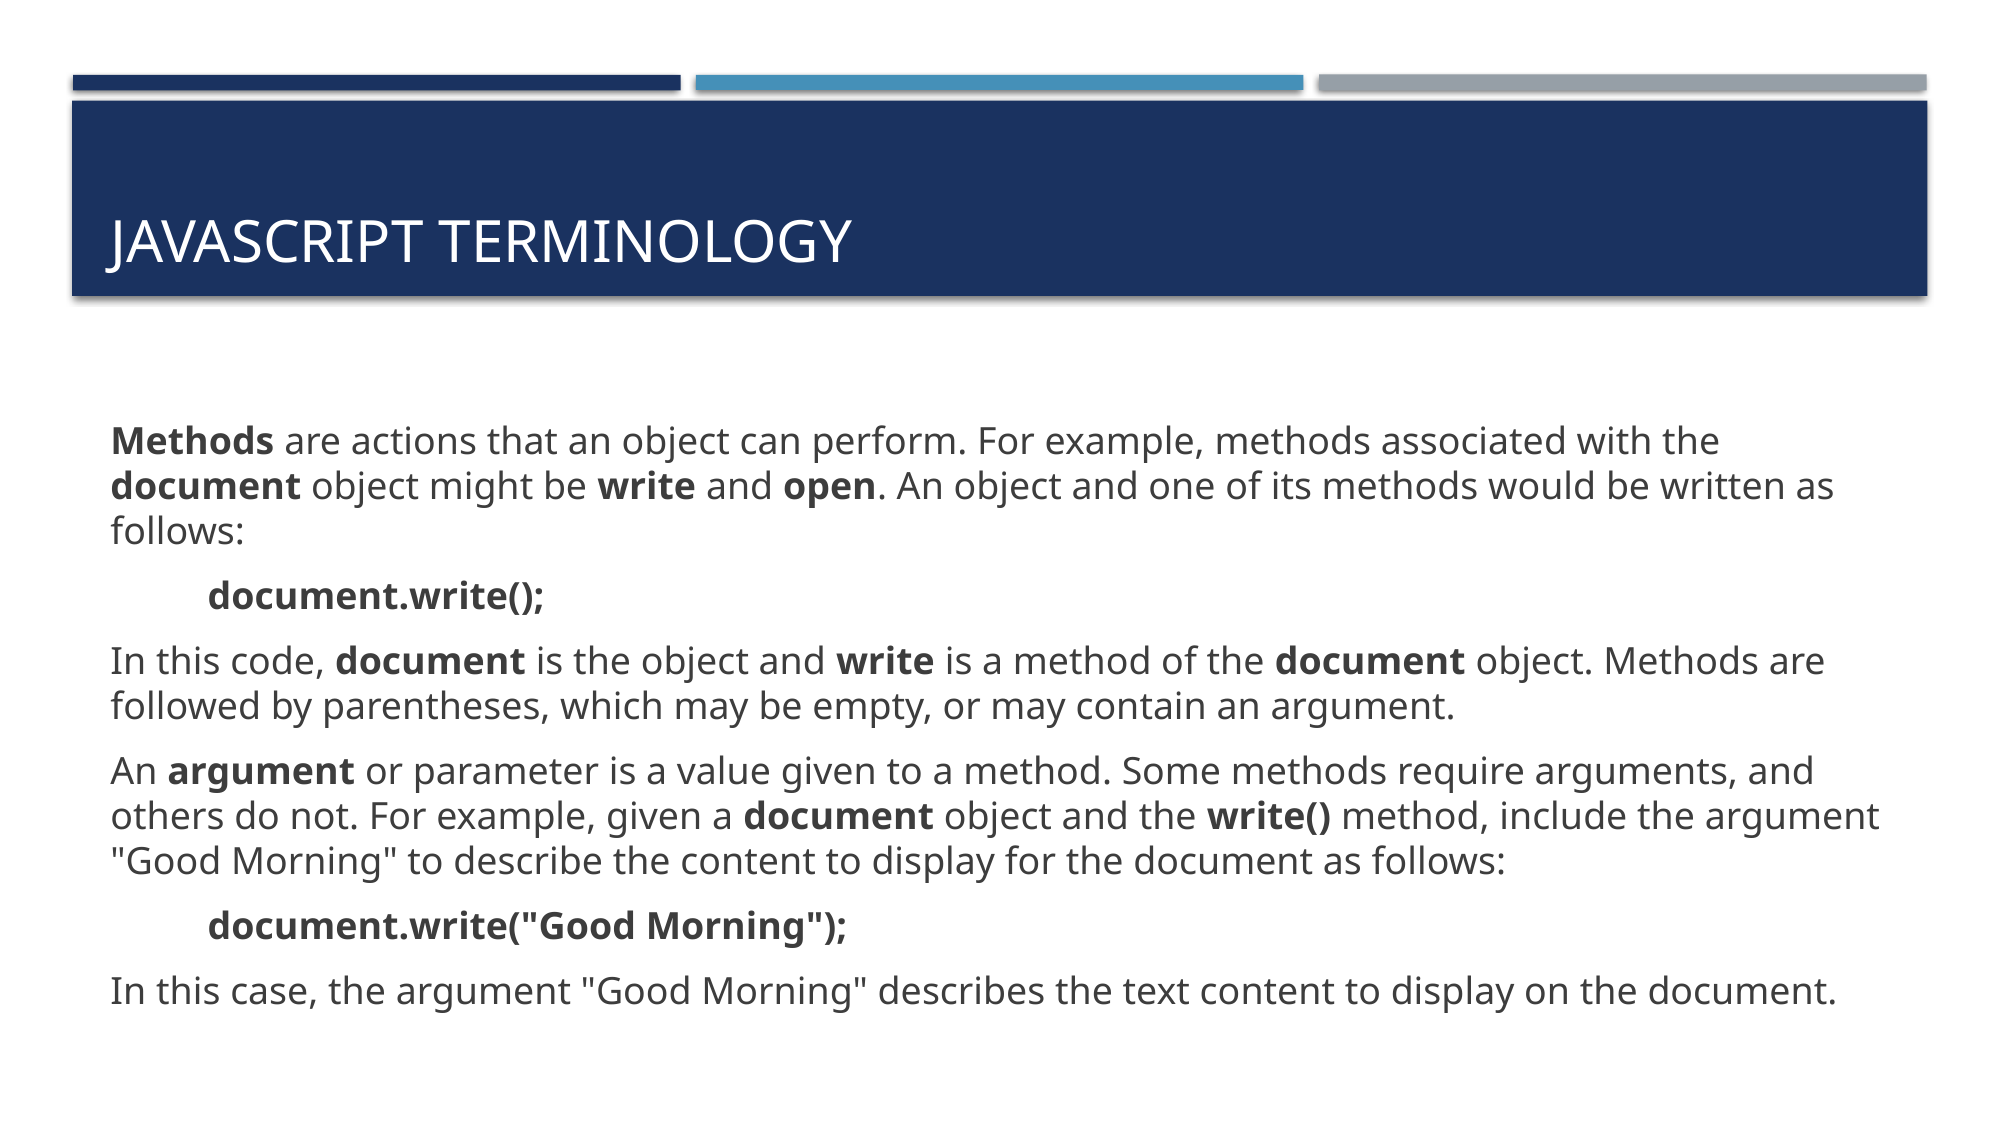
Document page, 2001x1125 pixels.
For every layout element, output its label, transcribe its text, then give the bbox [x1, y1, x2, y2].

title JavaScript Terminology [95, 115, 1905, 282]
list Methods are actions that an object can perform. For example, methods associated with the document object might be write and open. An object and one of its methods would be written as follows: document.write(); In this code, document is the object and write is a method of the document object. Methods are followed by parentheses, which may be empty, or may contain an argument. An argument or parameter is a value given to a method. Some methods require arguments, and others do not. For example, given a document object and the write() method, include the argument "Good Morning" to describe the content to display for the document as follows: document.write("Good Morning"); In this case, the argument "Good Morning" describes the text content to display on the document. [95, 333, 1905, 1096]
